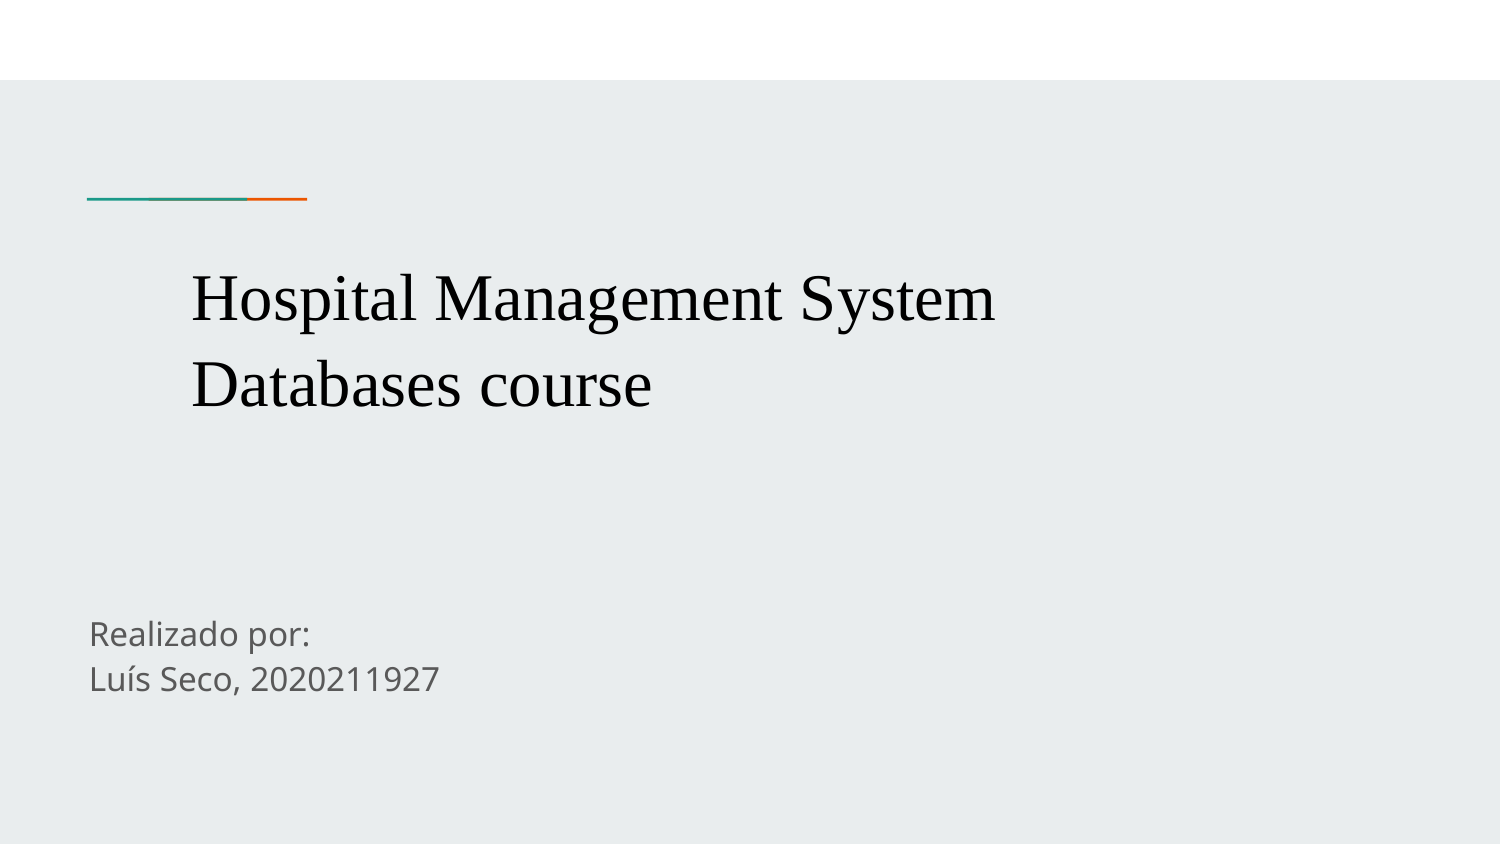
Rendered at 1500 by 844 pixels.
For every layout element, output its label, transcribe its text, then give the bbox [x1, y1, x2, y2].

title Hospital Management System Databases course [176, 235, 1438, 509]
subtitle Realizado por: Luís Seco, 2020211927 [73, 595, 585, 787]
